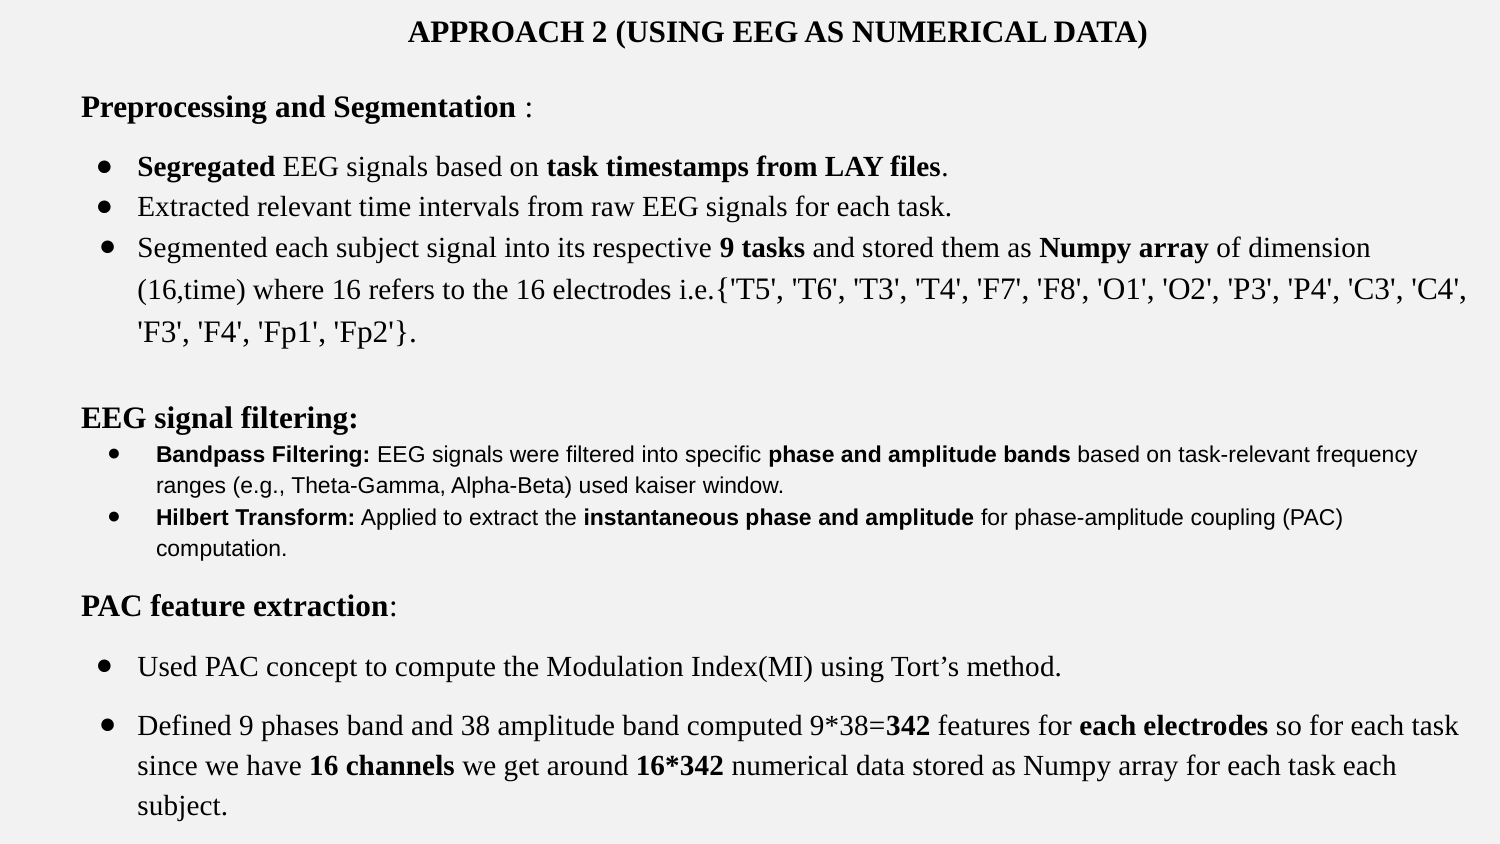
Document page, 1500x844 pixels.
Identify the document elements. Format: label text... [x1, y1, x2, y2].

text_box APPROACH 2 (USING EEG AS NUMERICAL DATA) Preprocessing and Segmentation : Segregated EEG signals based on task timestamps from LAY files. Extracted relevant time intervals from raw EEG signals for each task. Segmented each subject signal into its respective 9 tasks and stored them as Numpy array of dimension (16,time) where 16 refers to the 16 electrodes i.e.{'T5', 'T6', 'T3', 'T4', 'F7', 'F8', 'O1', 'O2', 'P3', 'P4', 'C3', 'C4', 'F3', 'F4', 'Fp1', 'Fp2'}. EEG signal filtering: Bandpass Filtering: EEG signals were filtered into specific phase and amplitude bands based on task-relevant frequency ranges (e.g., Theta-Gamma, Alpha-Beta) used kaiser window. Hilbert Transform: Applied to extract the instantaneous phase and amplitude for phase-amplitude coupling (PAC) computation. PAC feature extraction: Used PAC concept to compute the Modulation Index(MI) using Tort’s method. Defined 9 phases band and 38 amplitude band computed 9*38=342 features for each electrodes so for each task since we have 16 channels we get around 16*342 numerical data stored as Numpy array for each task each subject. [69, 0, 1487, 783]
